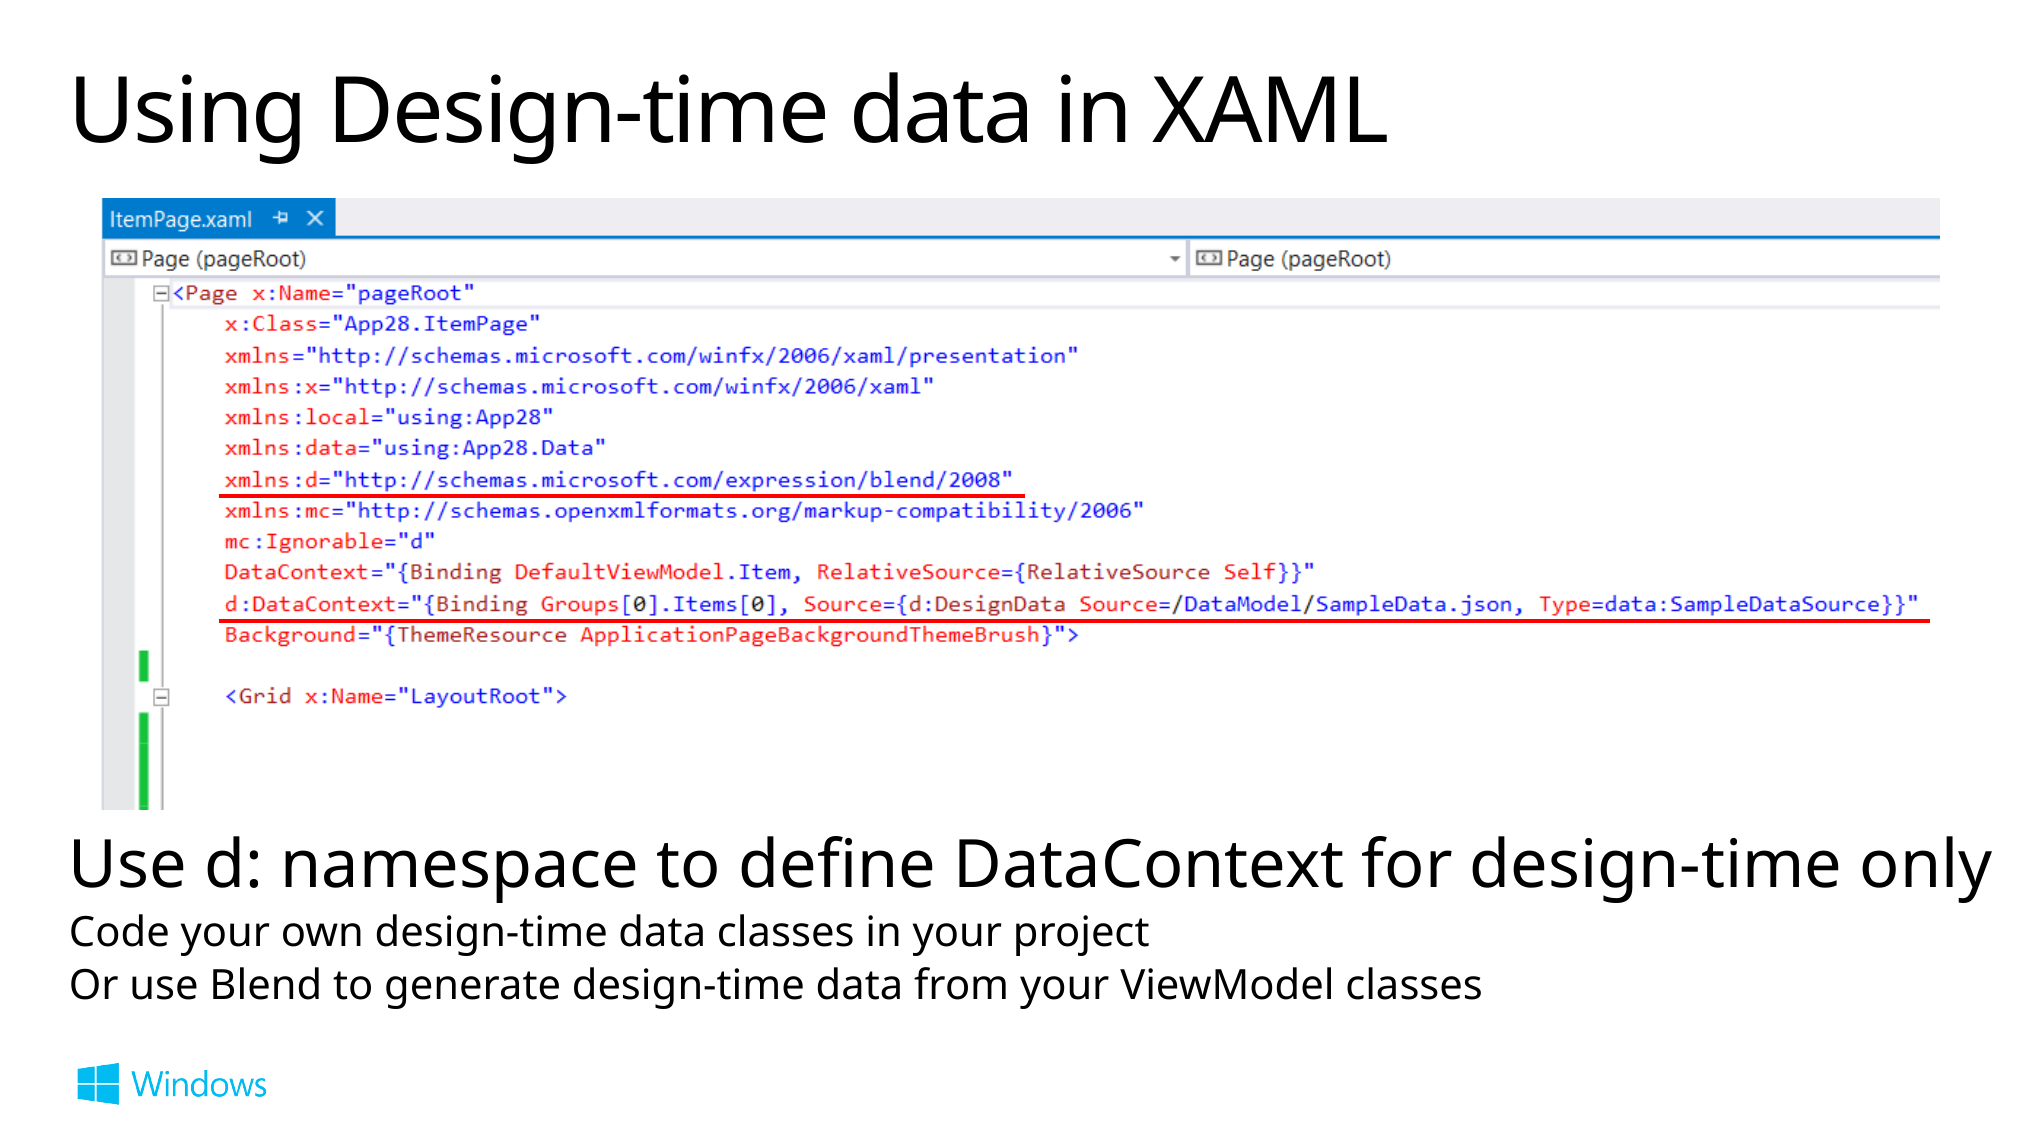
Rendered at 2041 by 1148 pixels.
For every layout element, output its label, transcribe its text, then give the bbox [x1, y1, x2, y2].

list Use d: namespace to define DataContext for design-time only Code your own design-time data classes in your project Or use Blend to generate design-time data from your ViewModel classes [45, 815, 2025, 1030]
title Using Design-time data in XAML [45, 48, 1996, 199]
picture [101, 198, 1940, 810]
picture [61, 1045, 289, 1123]
